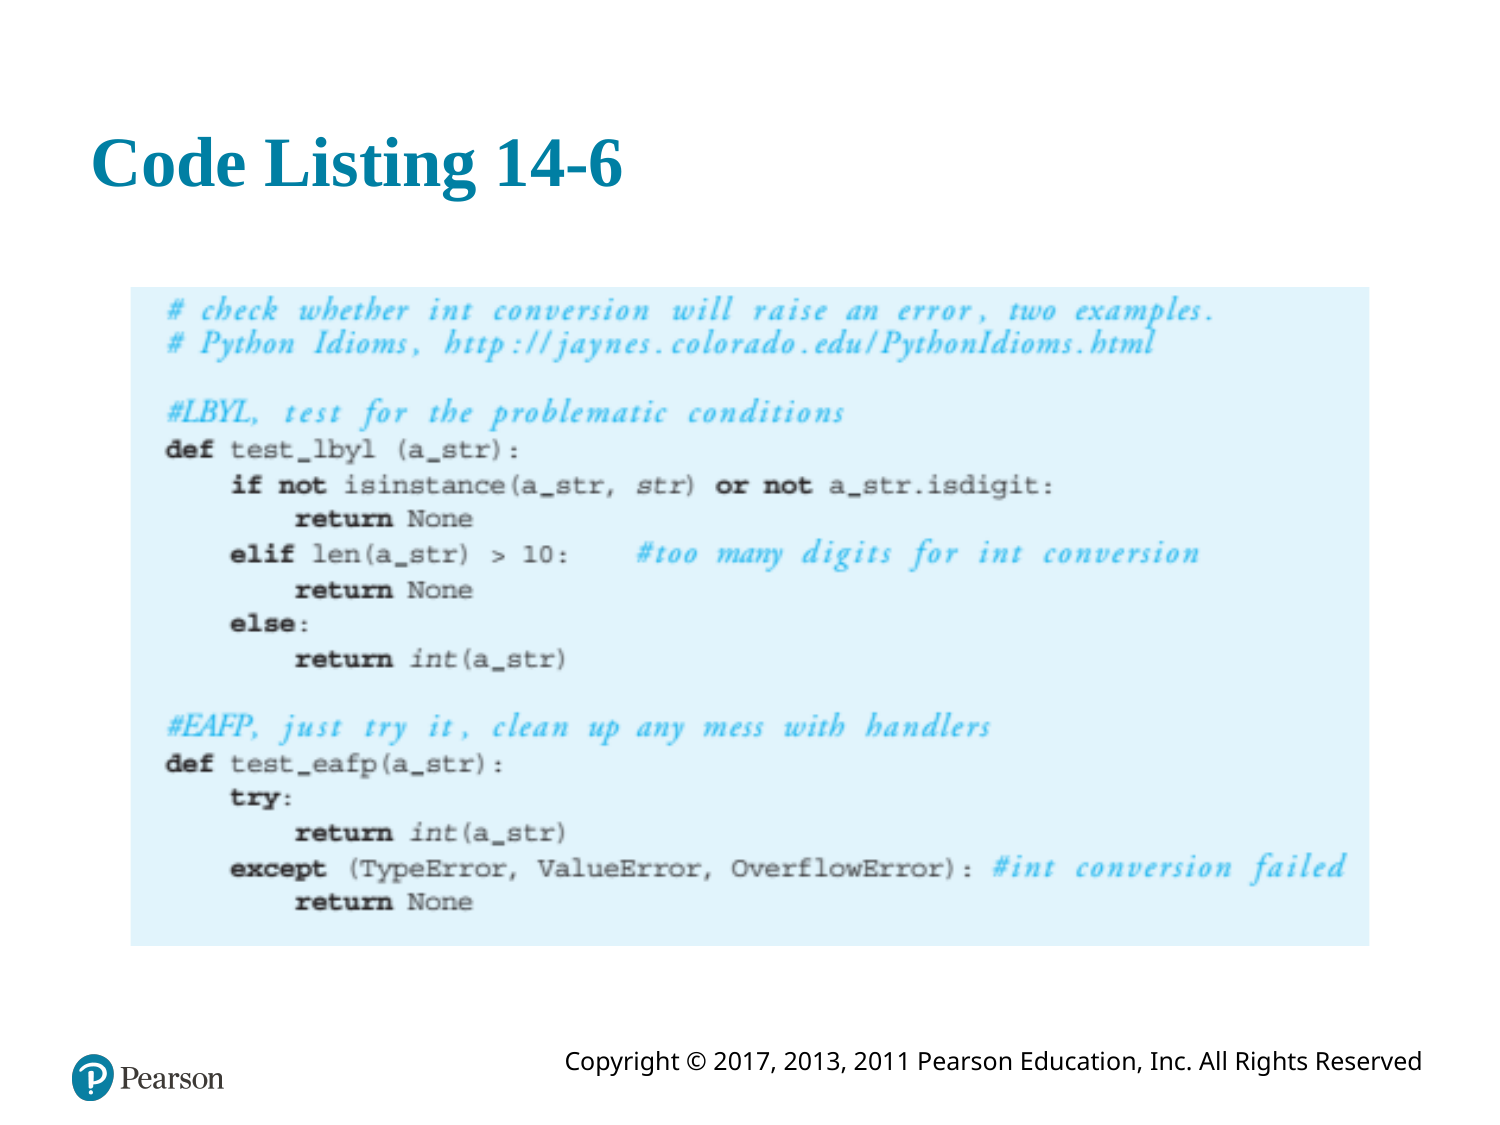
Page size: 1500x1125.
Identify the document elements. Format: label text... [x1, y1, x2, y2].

picture [72, 1087, 83, 1101]
picture [80, 1063, 106, 1088]
picture [98, 1054, 224, 1101]
title Code Listing 14-6 [75, 35, 1425, 216]
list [130, 286, 1370, 947]
picture [72, 1054, 88, 1070]
